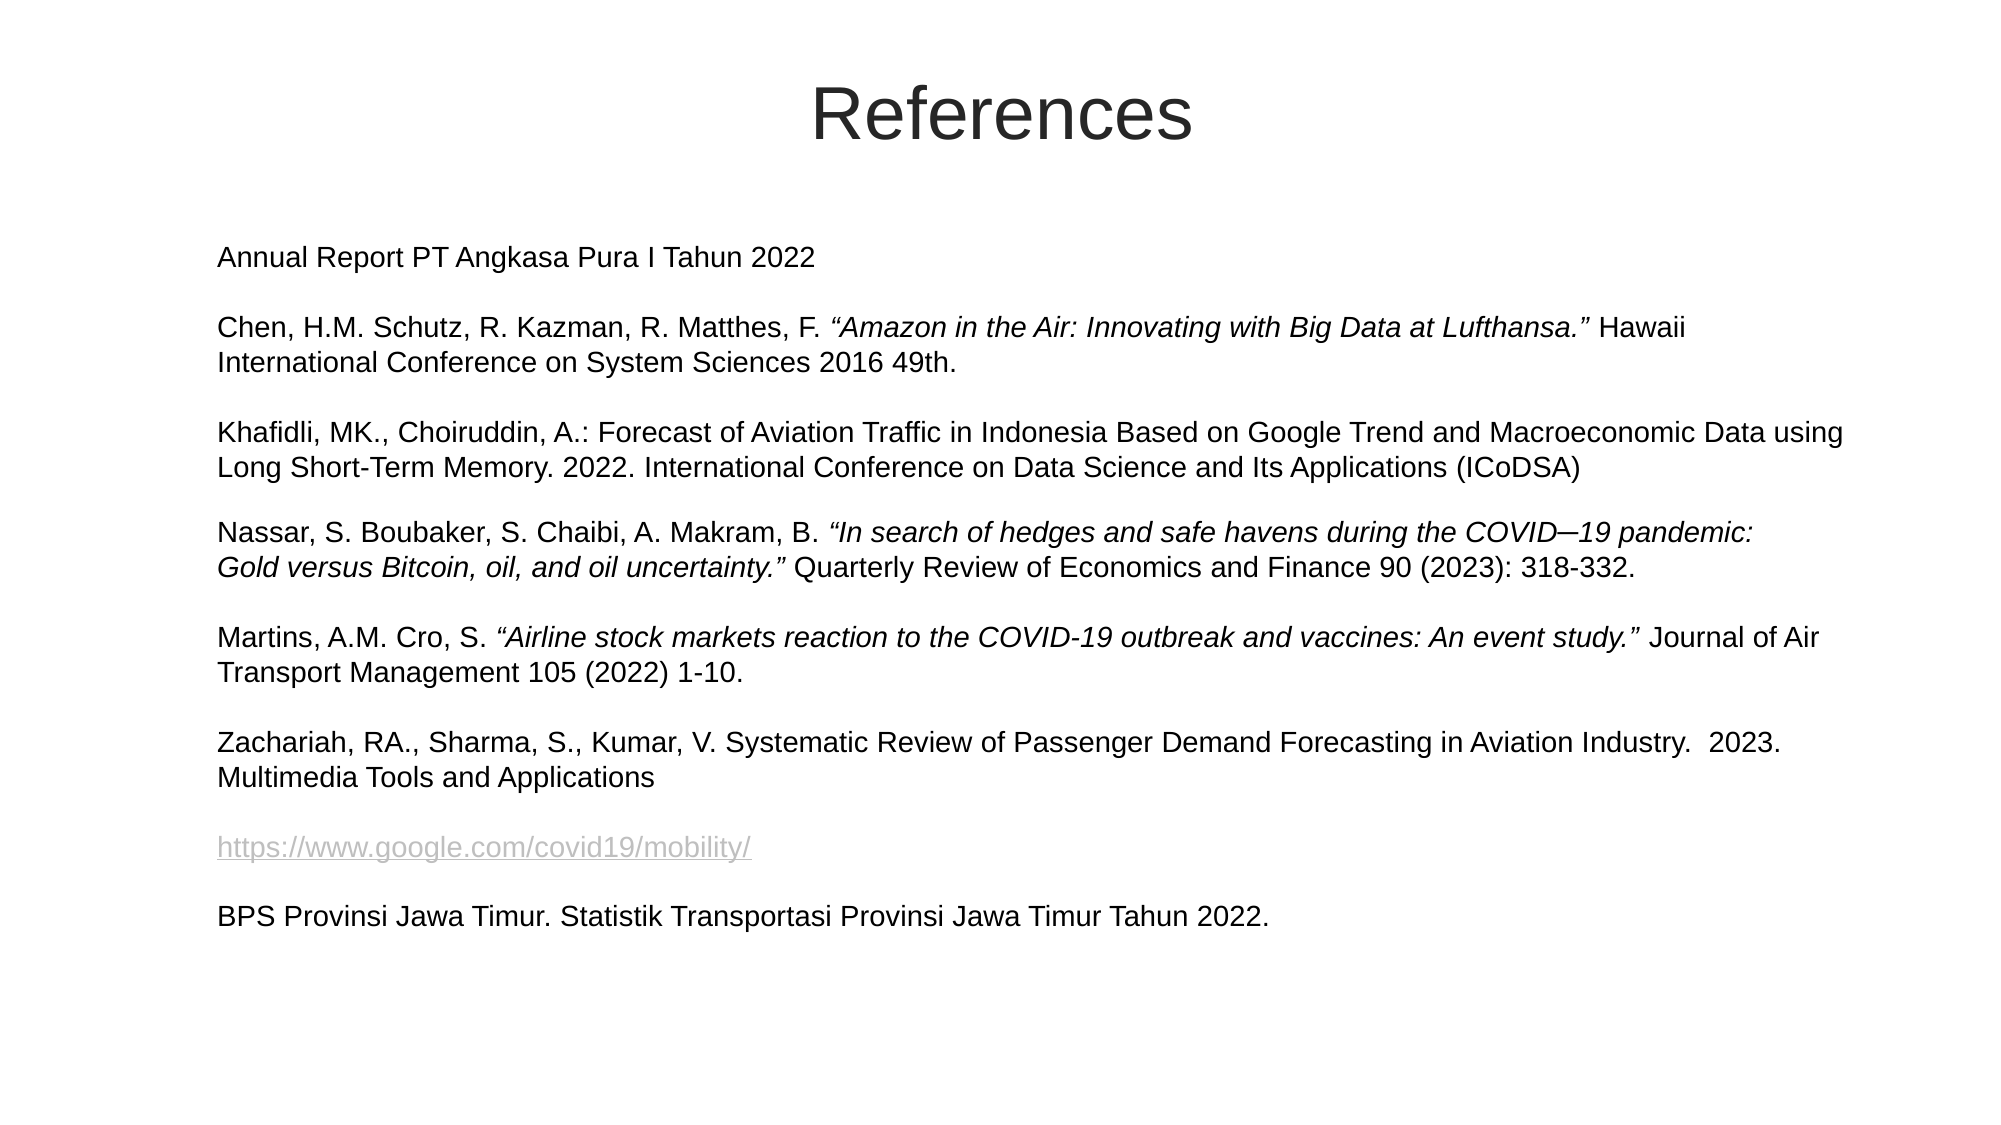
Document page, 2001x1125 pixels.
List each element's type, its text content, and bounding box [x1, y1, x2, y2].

list References [53, 55, 1952, 175]
text_box Annual Report PT Angkasa Pura I Tahun 2022 Chen, H.M. Schutz, R. Kazman, R. Matthes, F. “Amazon in the Air: Innovating with Big Data at Lufthansa.” Hawaii International Conference on System Sciences 2016 49th. Khafidli, MK., Choiruddin, A.: Forecast of Aviation Traffic in Indonesia Based on Google Trend and Macroeconomic Data using Long Short-Term Memory. 2022. International Conference on Data Science and Its Applications (ICoDSA) Nassar, S. Boubaker, S. Chaibi, A. Makram, B. “In search of hedges and safe havens during the COVID─19 pandemic: Gold versus Bitcoin, oil, and oil uncertainty.” Quarterly Review of Economics and Finance 90 (2023): 318-332. Martins, A.M. Cro, S. “Airline stock markets reaction to the COVID-19 outbreak and vaccines: An event study.” Journal of Air Transport Management 105 (2022) 1-10. Zachariah, RA., Sharma, S., Kumar, V. Systematic Review of Passenger Demand Forecasting in Aviation Industry. 2023. Multimedia Tools and Applications https://www.google.com/covid19/mobility/ BPS Provinsi Jawa Timur. Statistik Transportasi Provinsi Jawa Timur Tahun 2022. [202, 223, 1868, 1018]
